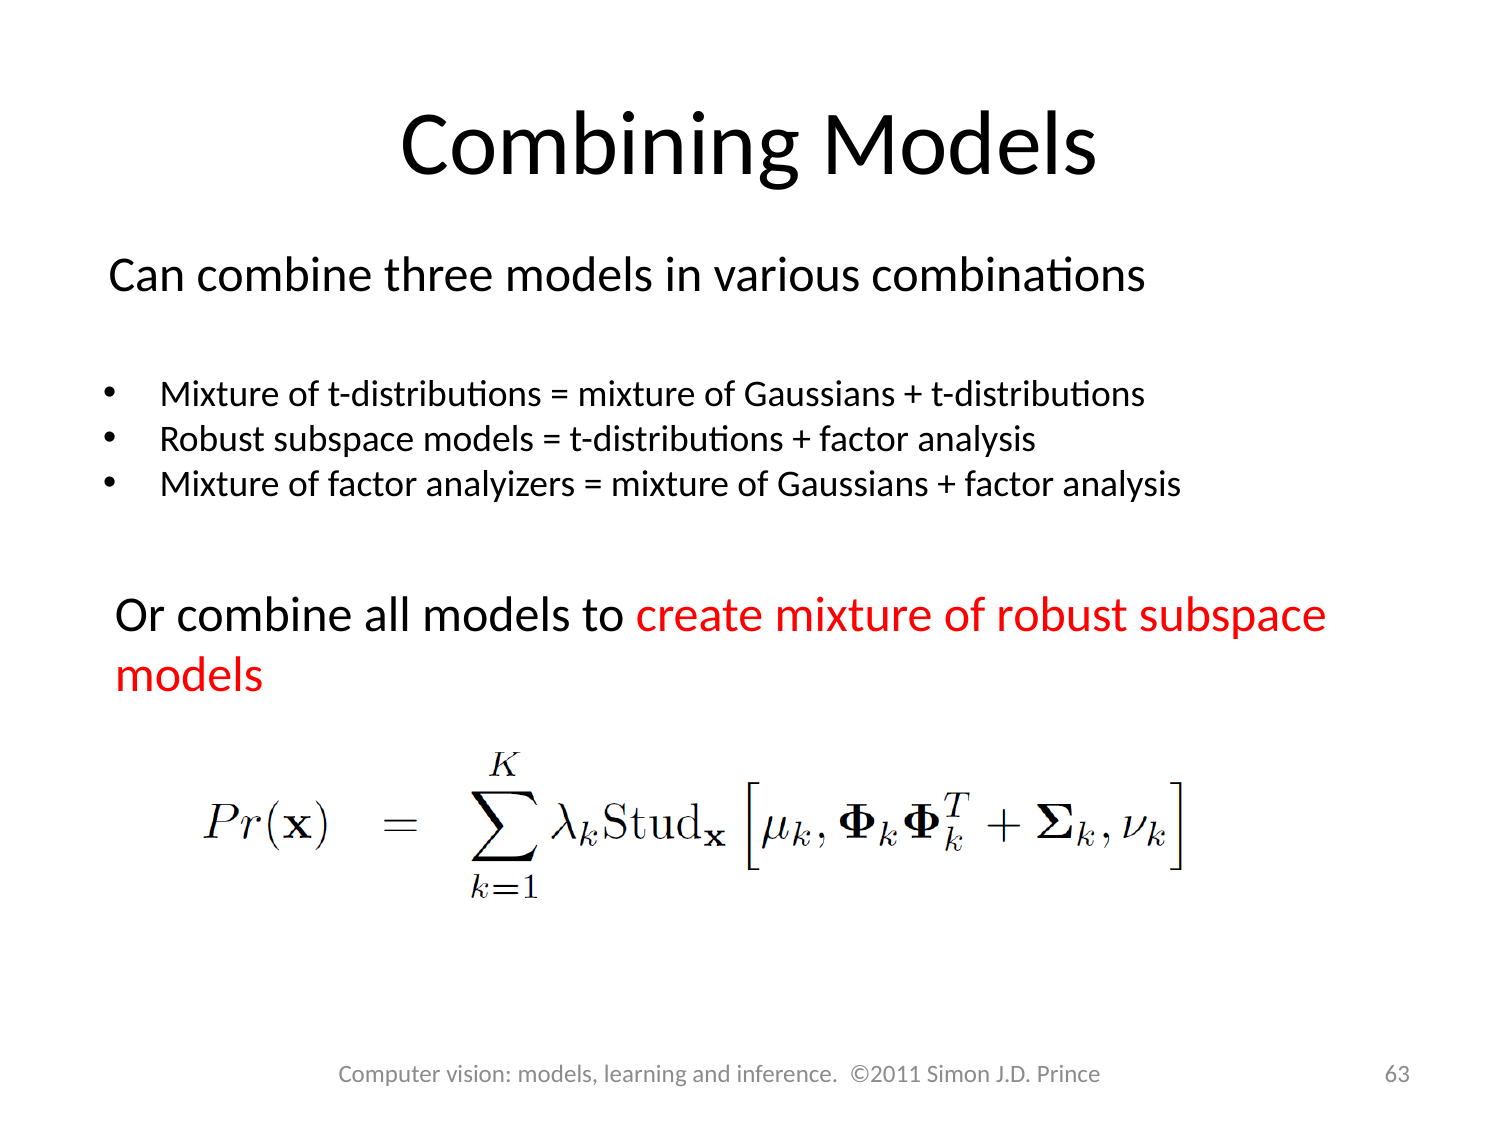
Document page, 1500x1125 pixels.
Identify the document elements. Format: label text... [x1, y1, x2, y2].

text_box Combining Models [35, 44, 1465, 232]
text_box Mixture of t-distributions = mixture of Gaussians + t-distributions Robust subspace models = t-distributions + factor analysis Mixture of factor analyizers = mixture of Gaussians + factor analysis [88, 361, 1341, 512]
text_box Computer vision: models, learning and inference. ©2011 Simon J.D. Prince [301, 1042, 1140, 1103]
text_box [45, 550, 1448, 1125]
text_box Can combine three models in various combinations [93, 234, 1161, 310]
text_box 63 [1140, 1042, 1425, 1103]
picture [170, 739, 1200, 919]
text_box Or combine all models to create mixture of robust subspace models [100, 574, 1424, 709]
